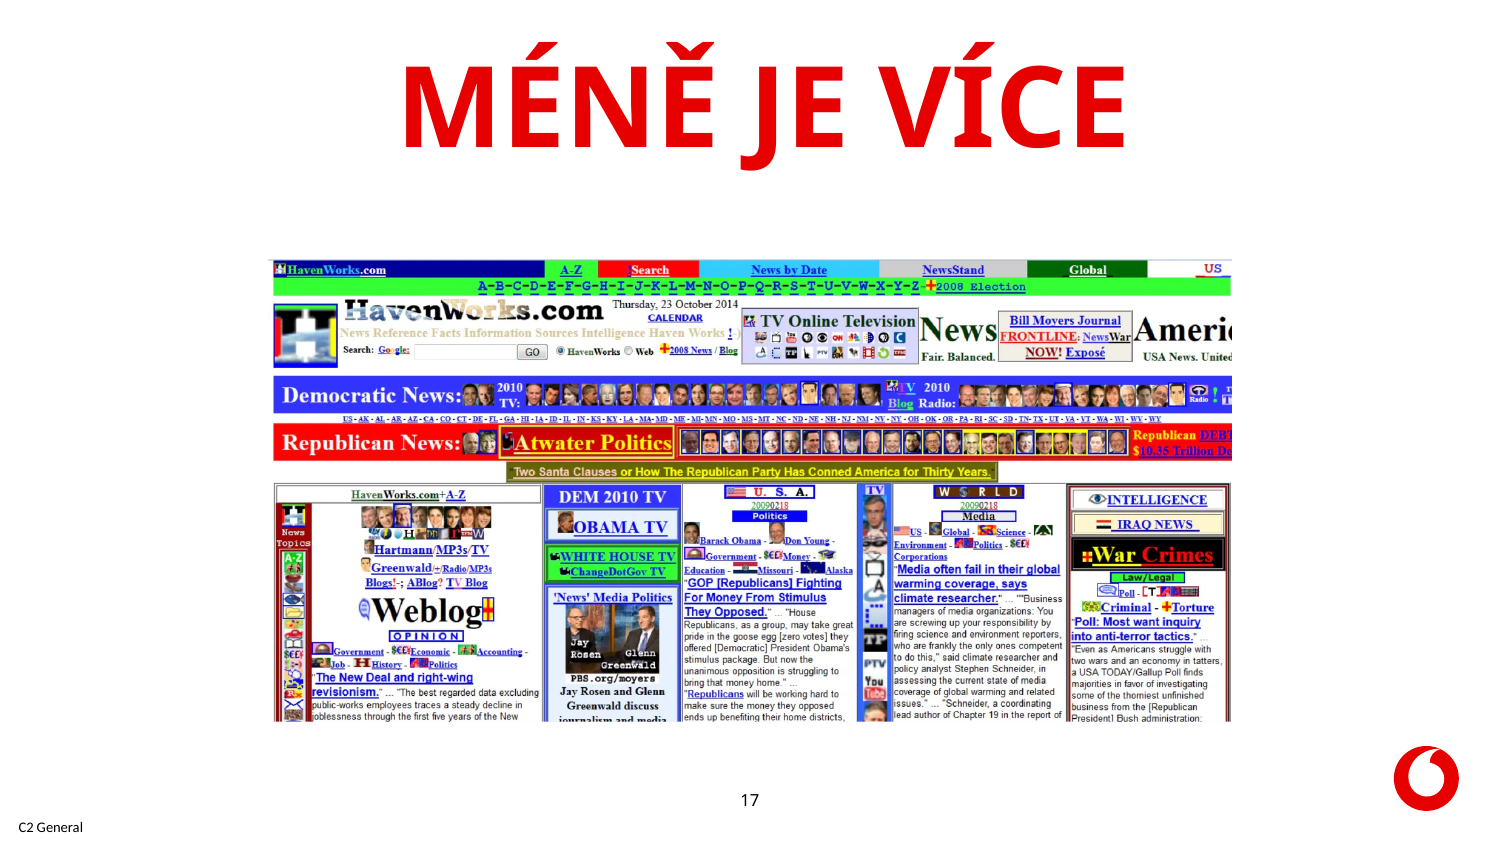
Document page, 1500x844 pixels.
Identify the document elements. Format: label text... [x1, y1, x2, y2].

picture [268, 259, 1232, 723]
slide_number 17 [716, 773, 784, 813]
title MÉNĚ JE VÍCE [116, 61, 1411, 152]
